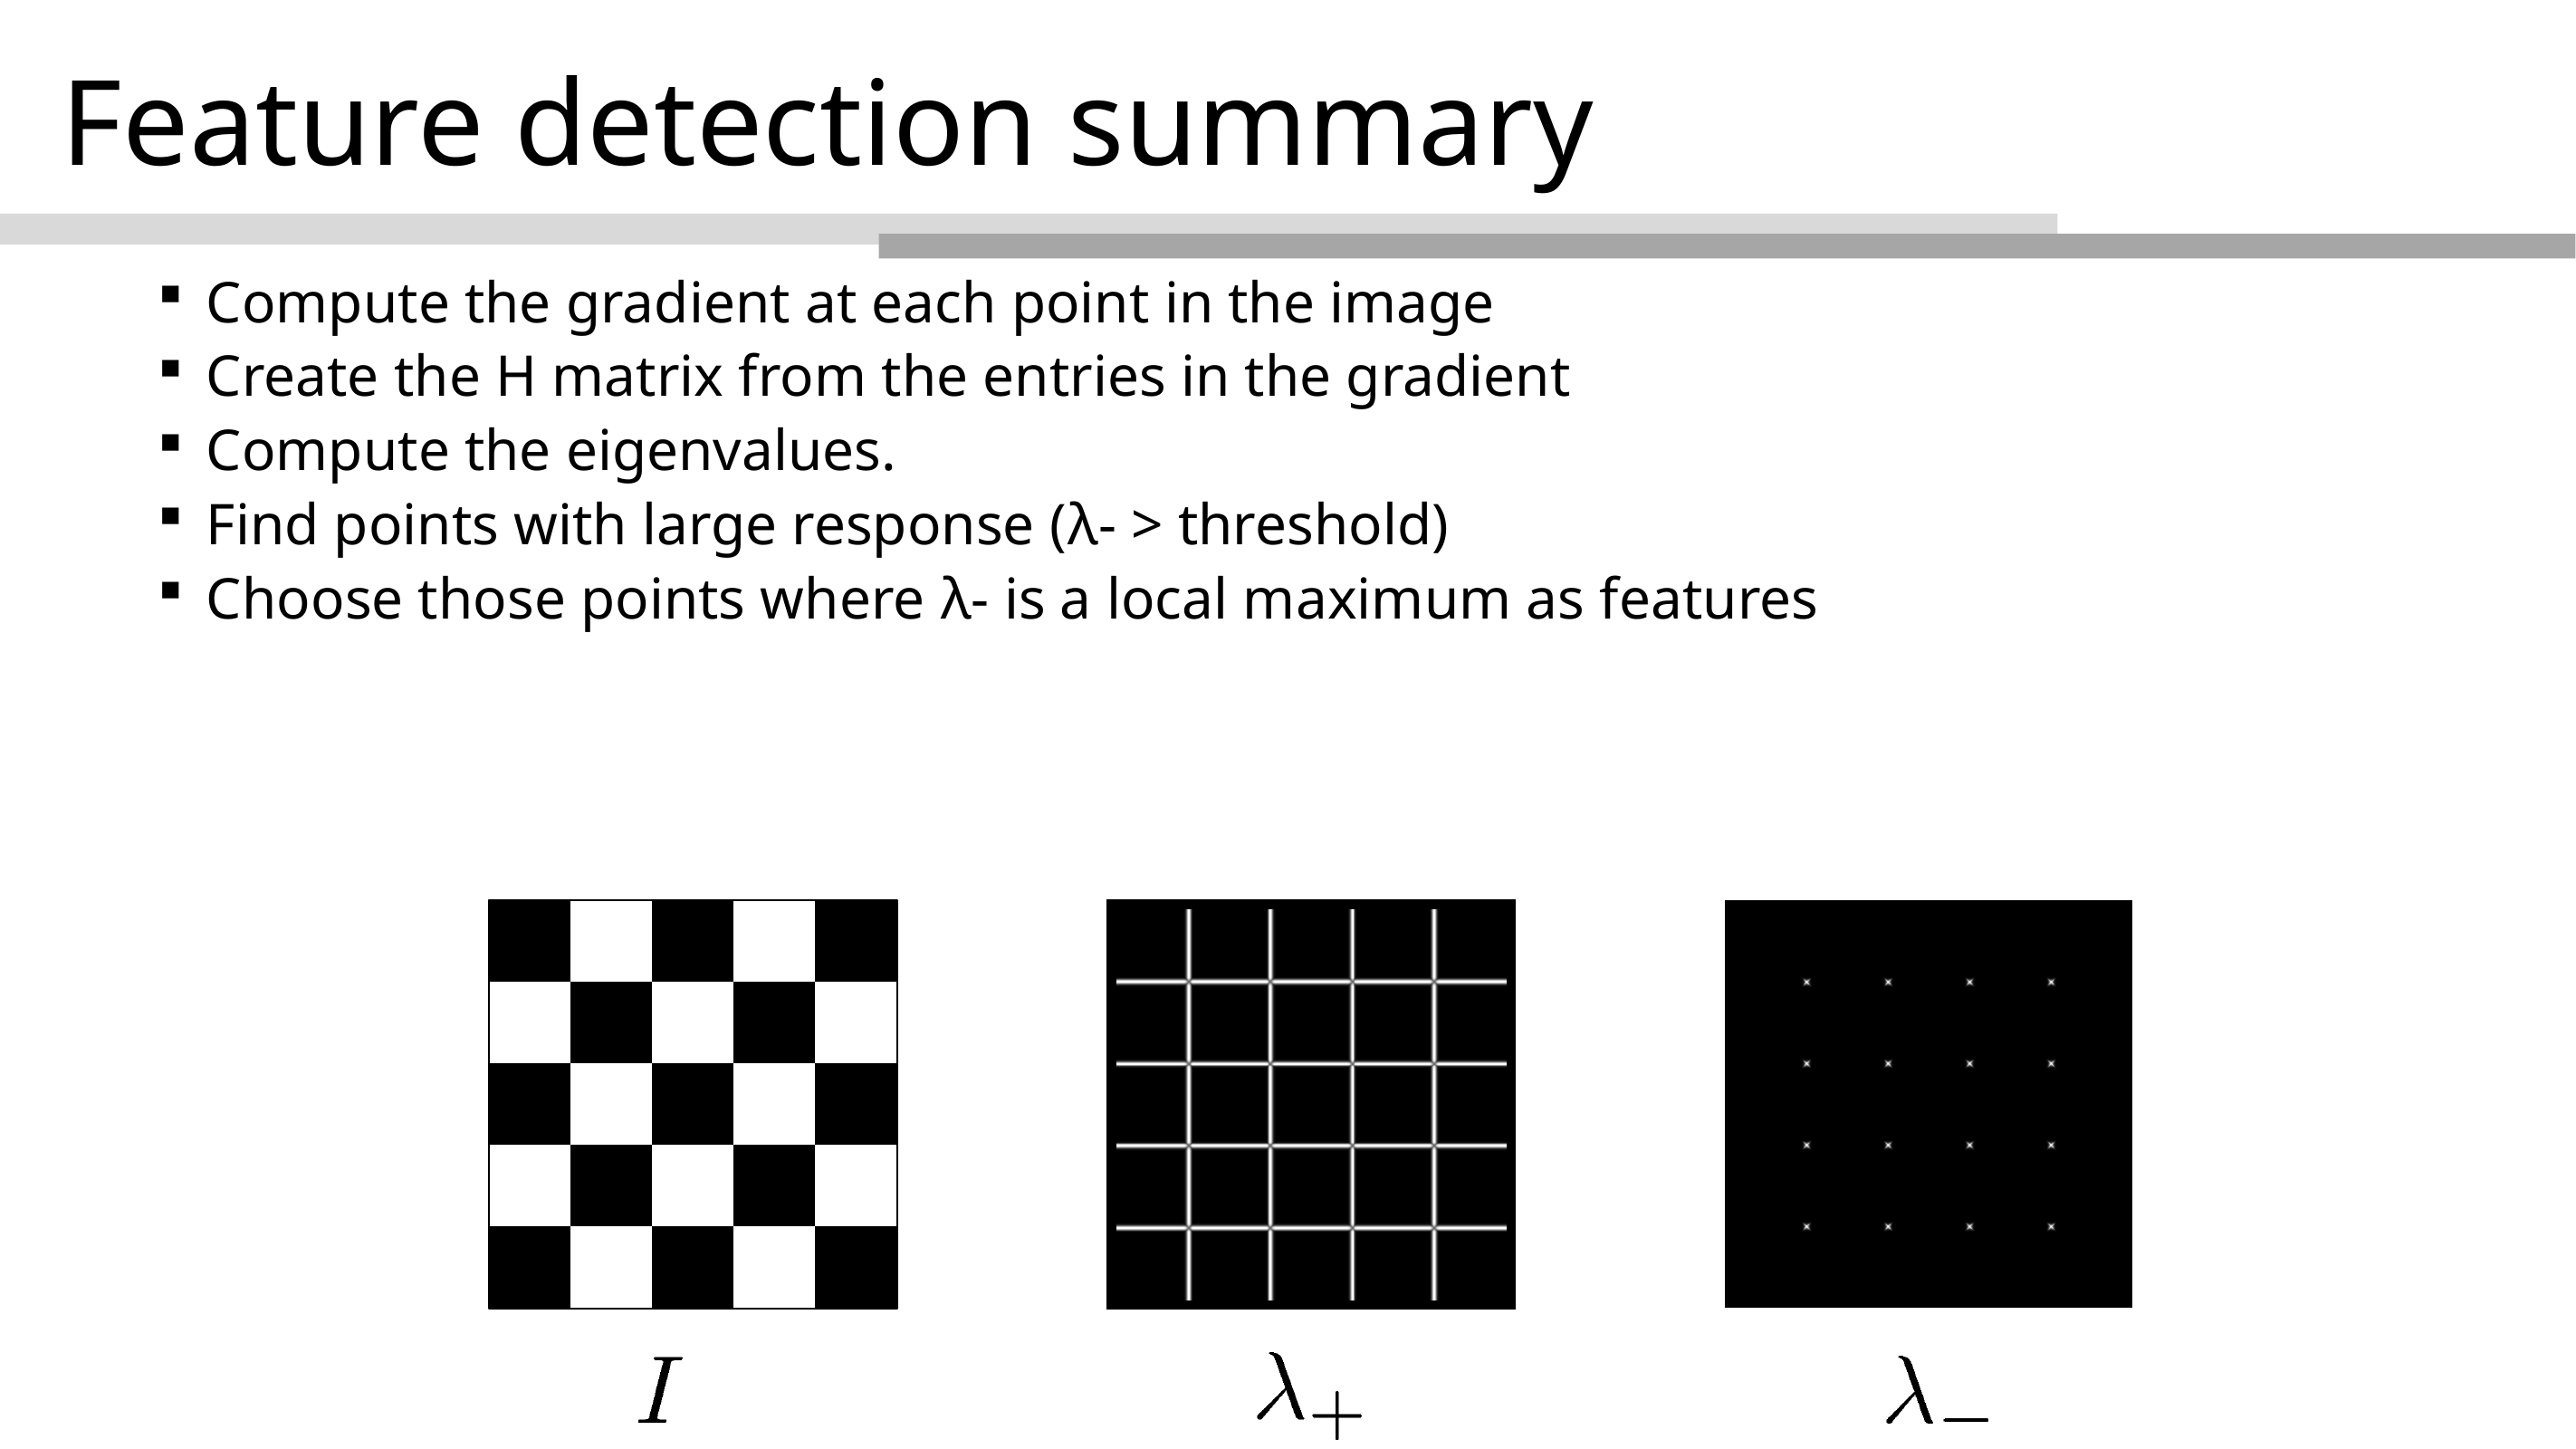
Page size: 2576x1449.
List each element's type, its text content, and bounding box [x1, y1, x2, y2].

picture [1725, 900, 2132, 1308]
picture [1106, 899, 1516, 1310]
title Feature detection summary [47, 29, 2524, 226]
picture [1254, 1344, 1369, 1449]
picture [489, 900, 896, 1308]
picture [627, 1348, 685, 1425]
list Compute the gradient at each point in the image Create the H matrix from the entries in the gradient Compute the eigenvalues. Find points with large response (λ- > threshold) Choose those points where λ- is a local maximum as features [47, 266, 2528, 1420]
picture [1882, 1348, 1997, 1425]
